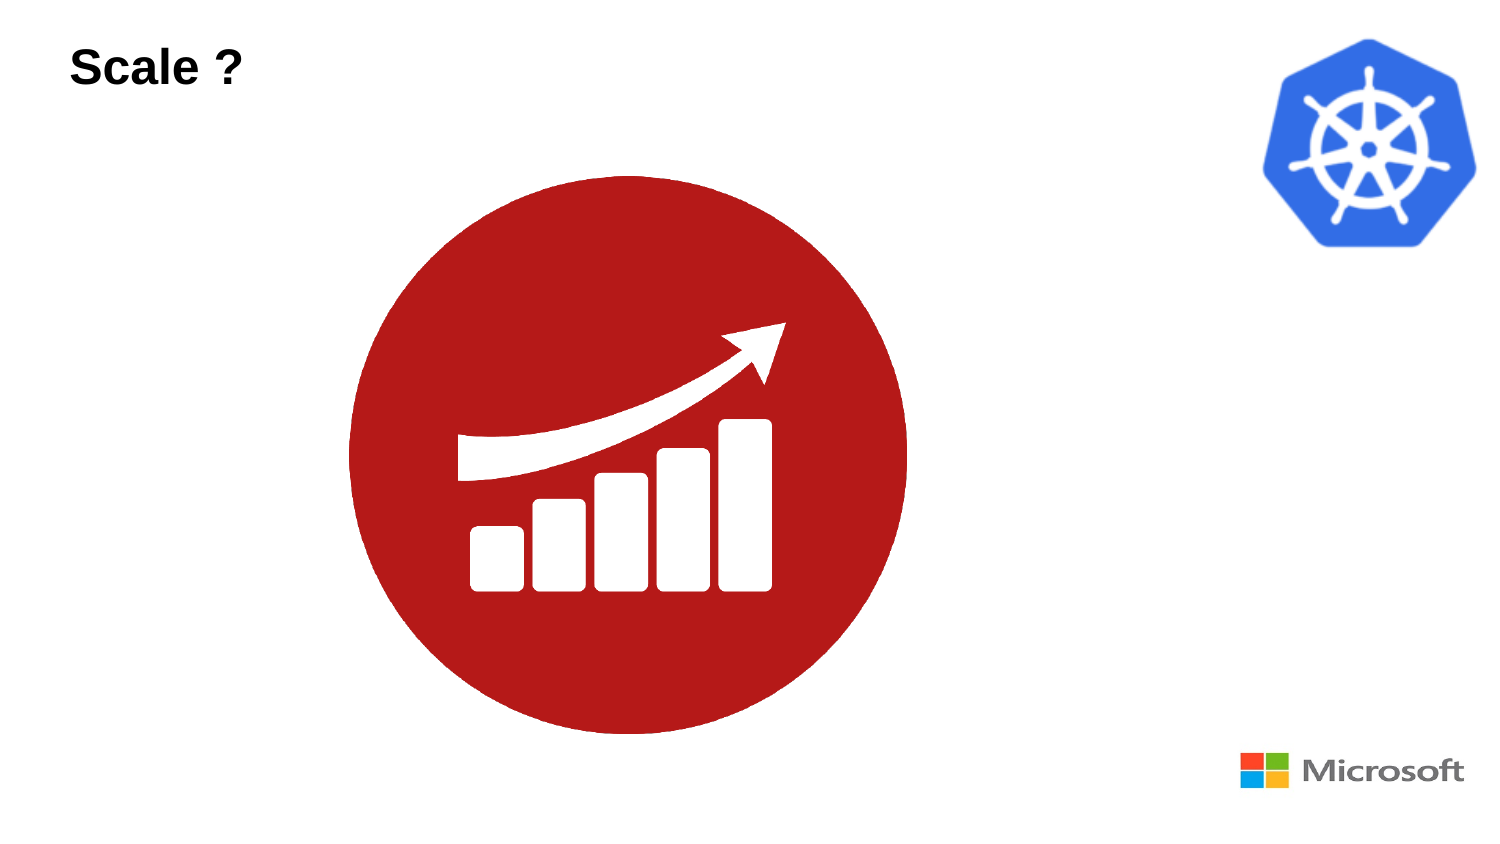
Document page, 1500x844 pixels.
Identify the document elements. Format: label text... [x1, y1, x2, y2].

picture [1235, 0, 1500, 274]
picture [349, 176, 907, 735]
picture [1206, 699, 1500, 844]
text_box Scale ? [54, 27, 886, 102]
